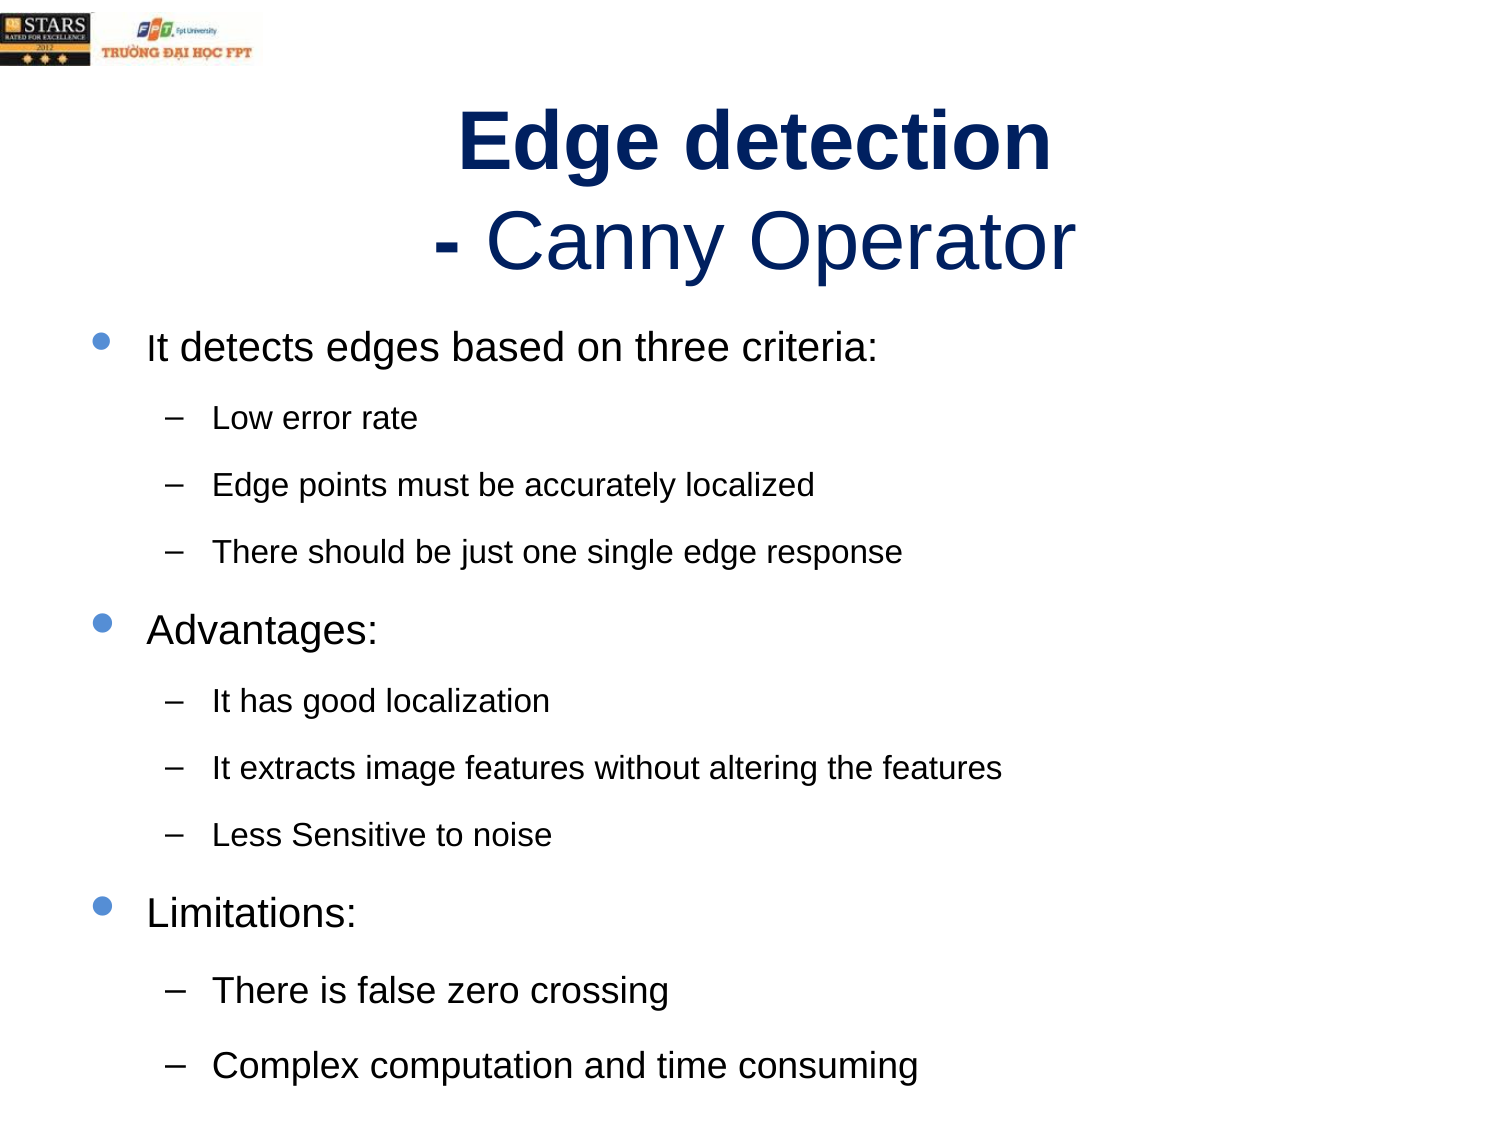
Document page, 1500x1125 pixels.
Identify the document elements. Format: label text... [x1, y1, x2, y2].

picture [0, 12, 263, 66]
title Edge detection - Canny Operator [80, 97, 1431, 275]
list It detects edges based on three criteria: Low error rate Edge points must be accurately localized There should be just one single edge response Advantages: It has good localization It extracts image features without altering the features Less Sensitive to noise Limitations: There is false zero crossing Complex computation and time consuming [75, 287, 1425, 1043]
